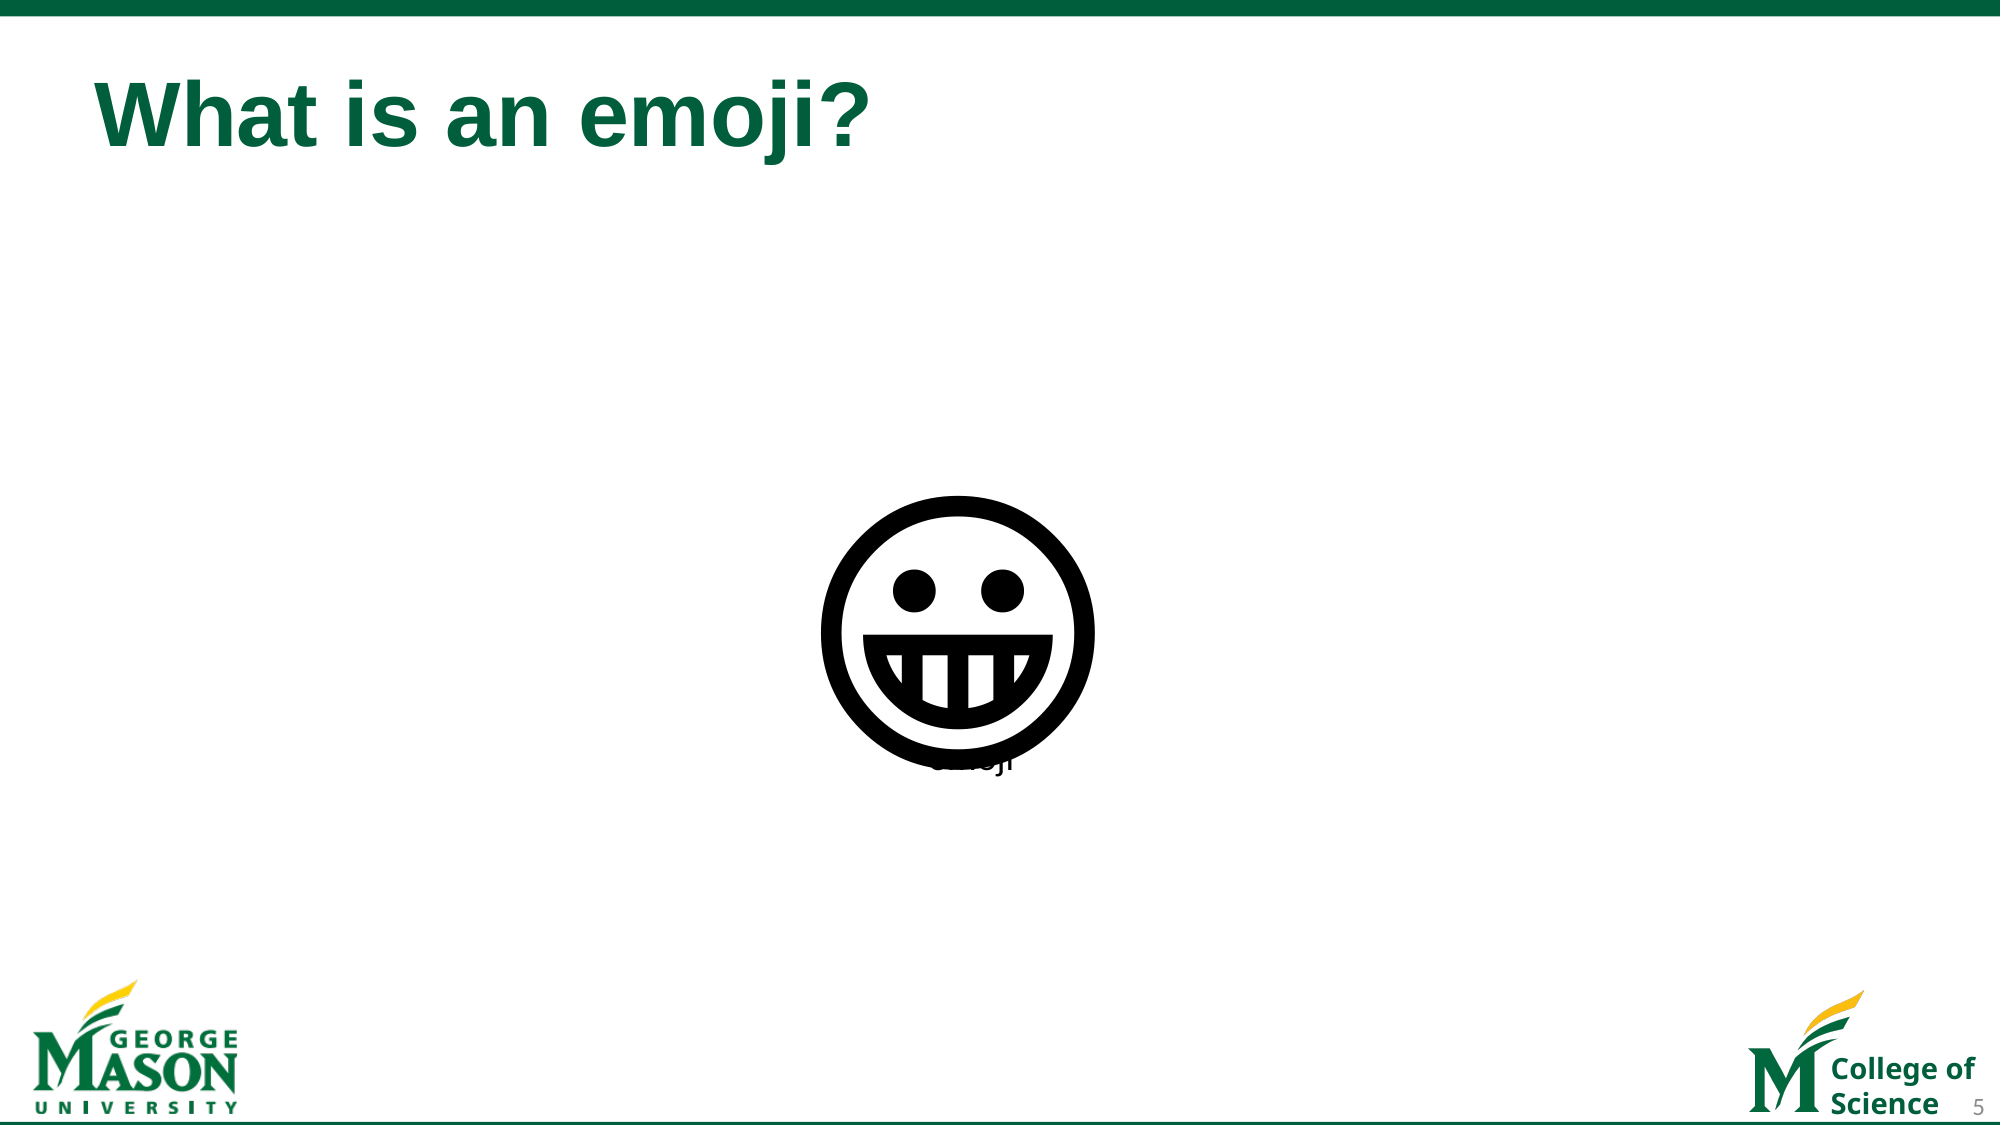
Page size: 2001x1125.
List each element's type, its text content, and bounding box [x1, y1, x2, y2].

slide_number 5 [1550, 1090, 2000, 1120]
text_box emoji [913, 726, 1181, 786]
title What is an emoji? [79, 59, 1863, 195]
text_box 😀 [781, 427, 1283, 818]
